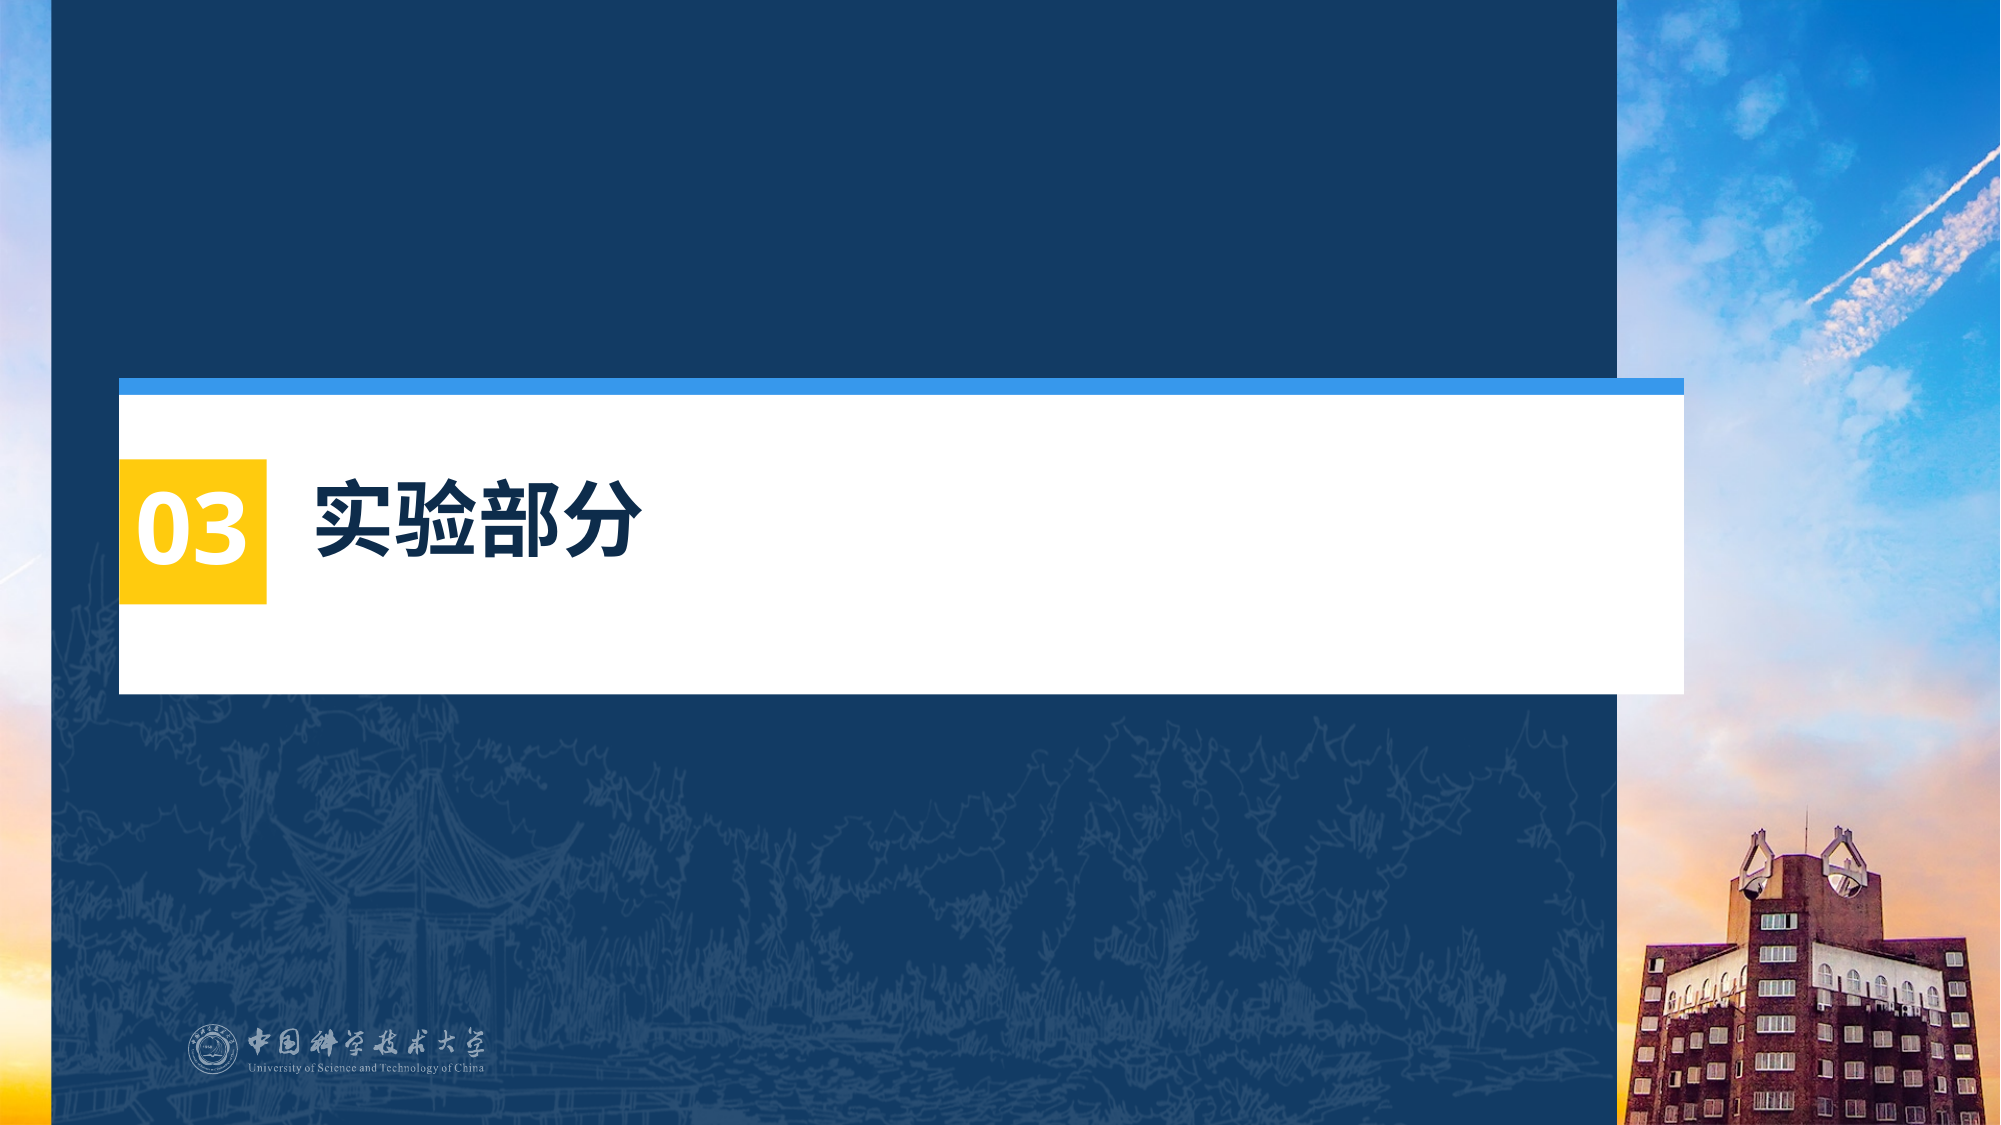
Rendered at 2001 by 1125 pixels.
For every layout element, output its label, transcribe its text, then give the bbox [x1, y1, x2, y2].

title 实验部分 [296, 455, 1565, 592]
list 03 [119, 459, 267, 605]
picture [0, 0, 51, 1125]
picture [1617, 0, 2000, 1125]
